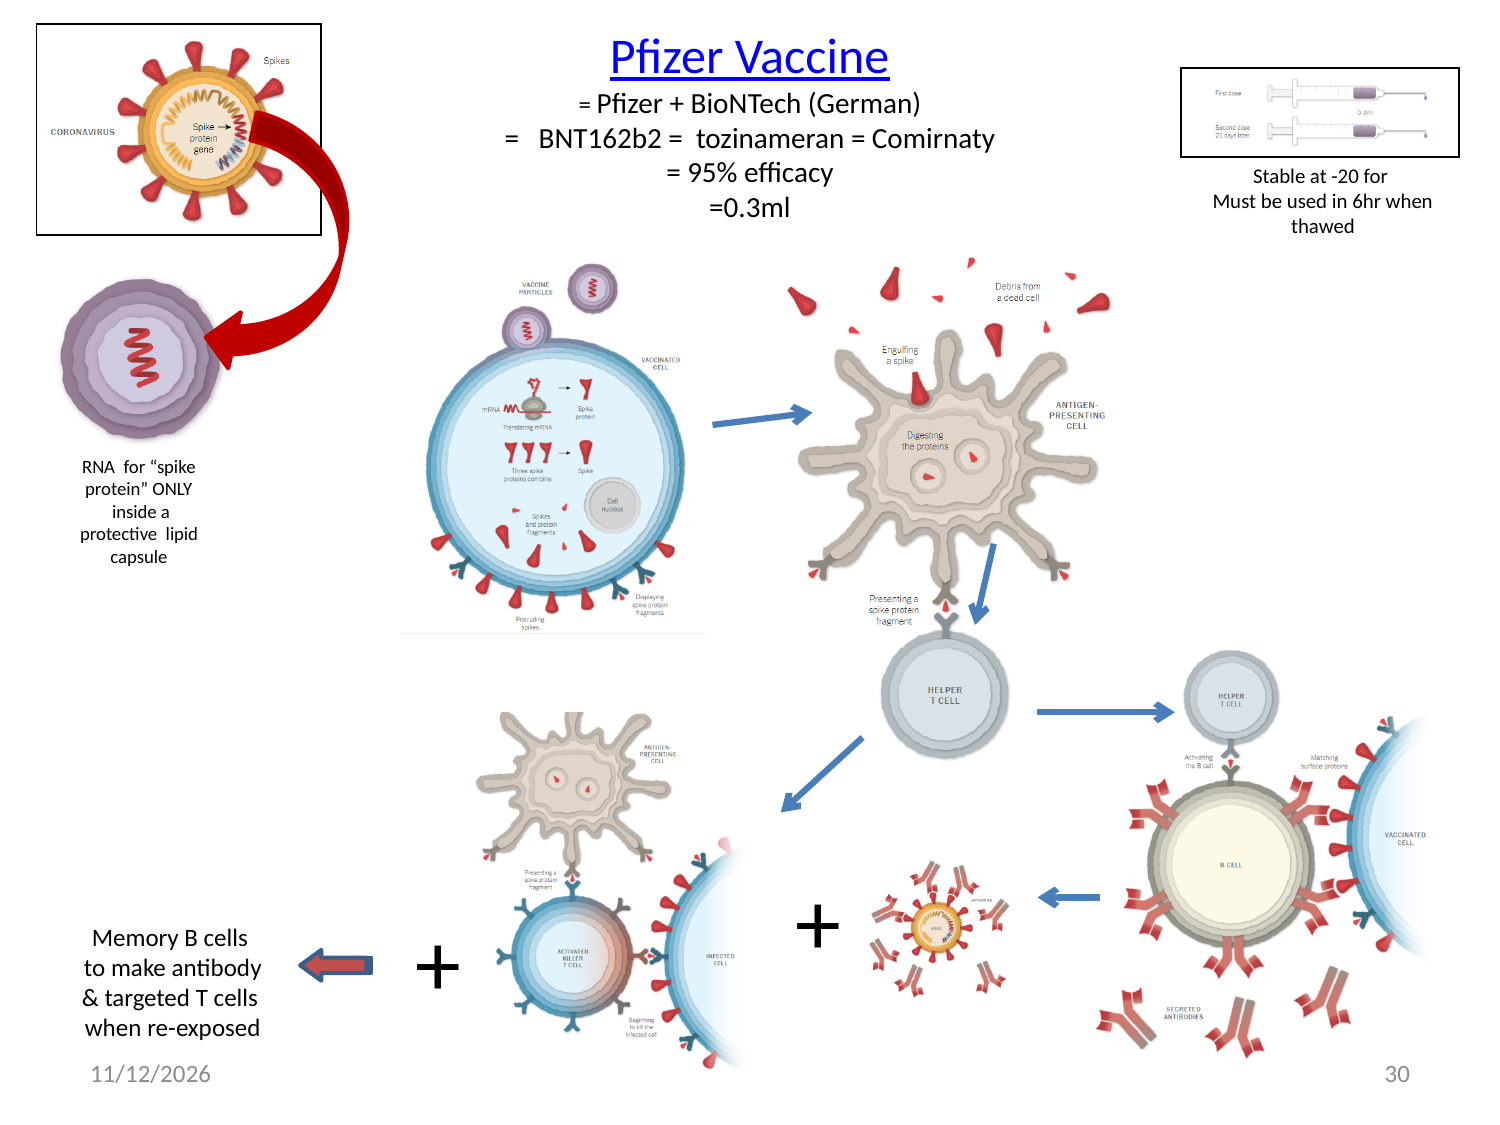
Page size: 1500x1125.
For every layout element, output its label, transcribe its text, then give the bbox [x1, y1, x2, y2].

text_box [974, 543, 994, 626]
text_box [298, 948, 373, 983]
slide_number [75, 1042, 425, 1103]
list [37, 24, 321, 235]
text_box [780, 737, 863, 813]
text_box Memory B cells to make antibody & targeted T cells when re-exposed [63, 914, 283, 1049]
title Pfizer Vaccine = Pfizer + BioNTech (German) = BNT162b2 = tozinameran = Comirnaty = 95% efficacy =0.3ml [325, 45, 1425, 233]
picture [1181, 68, 1459, 157]
text_box + [781, 856, 857, 982]
text_box [236, 152, 350, 357]
picture [862, 856, 1021, 1010]
text_box Stable at -20 for Must be used in 6hr when thawed [1175, 155, 1470, 245]
picture [46, 269, 232, 447]
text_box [714, 412, 813, 426]
picture [399, 259, 710, 635]
slide_number 30 [1074, 1074, 1425, 1103]
picture [457, 711, 760, 1083]
picture [762, 252, 1440, 1066]
text_box + [400, 897, 452, 1023]
text_box RNA for “spike protein” ONLY inside a protective lipid capsule [54, 455, 223, 575]
